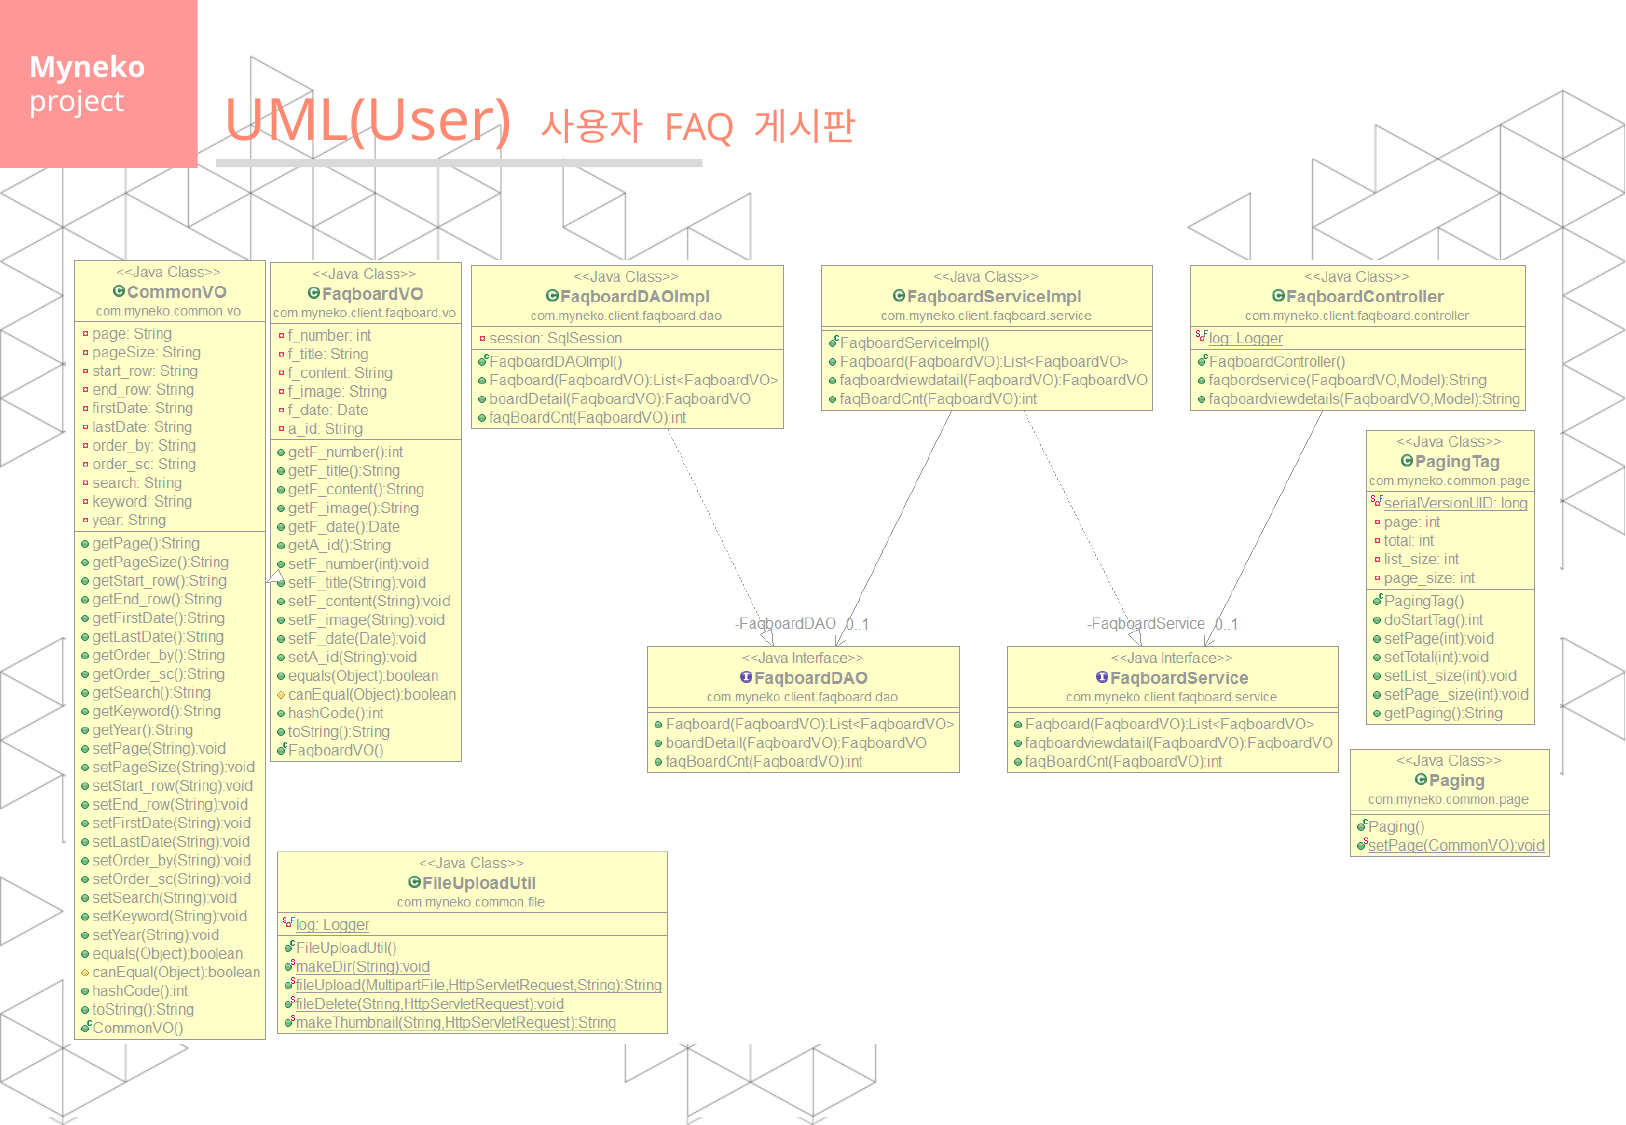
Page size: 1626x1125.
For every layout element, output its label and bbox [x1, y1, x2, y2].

text_box [0, 1118, 1625, 1125]
picture [0, 0, 1625, 1118]
